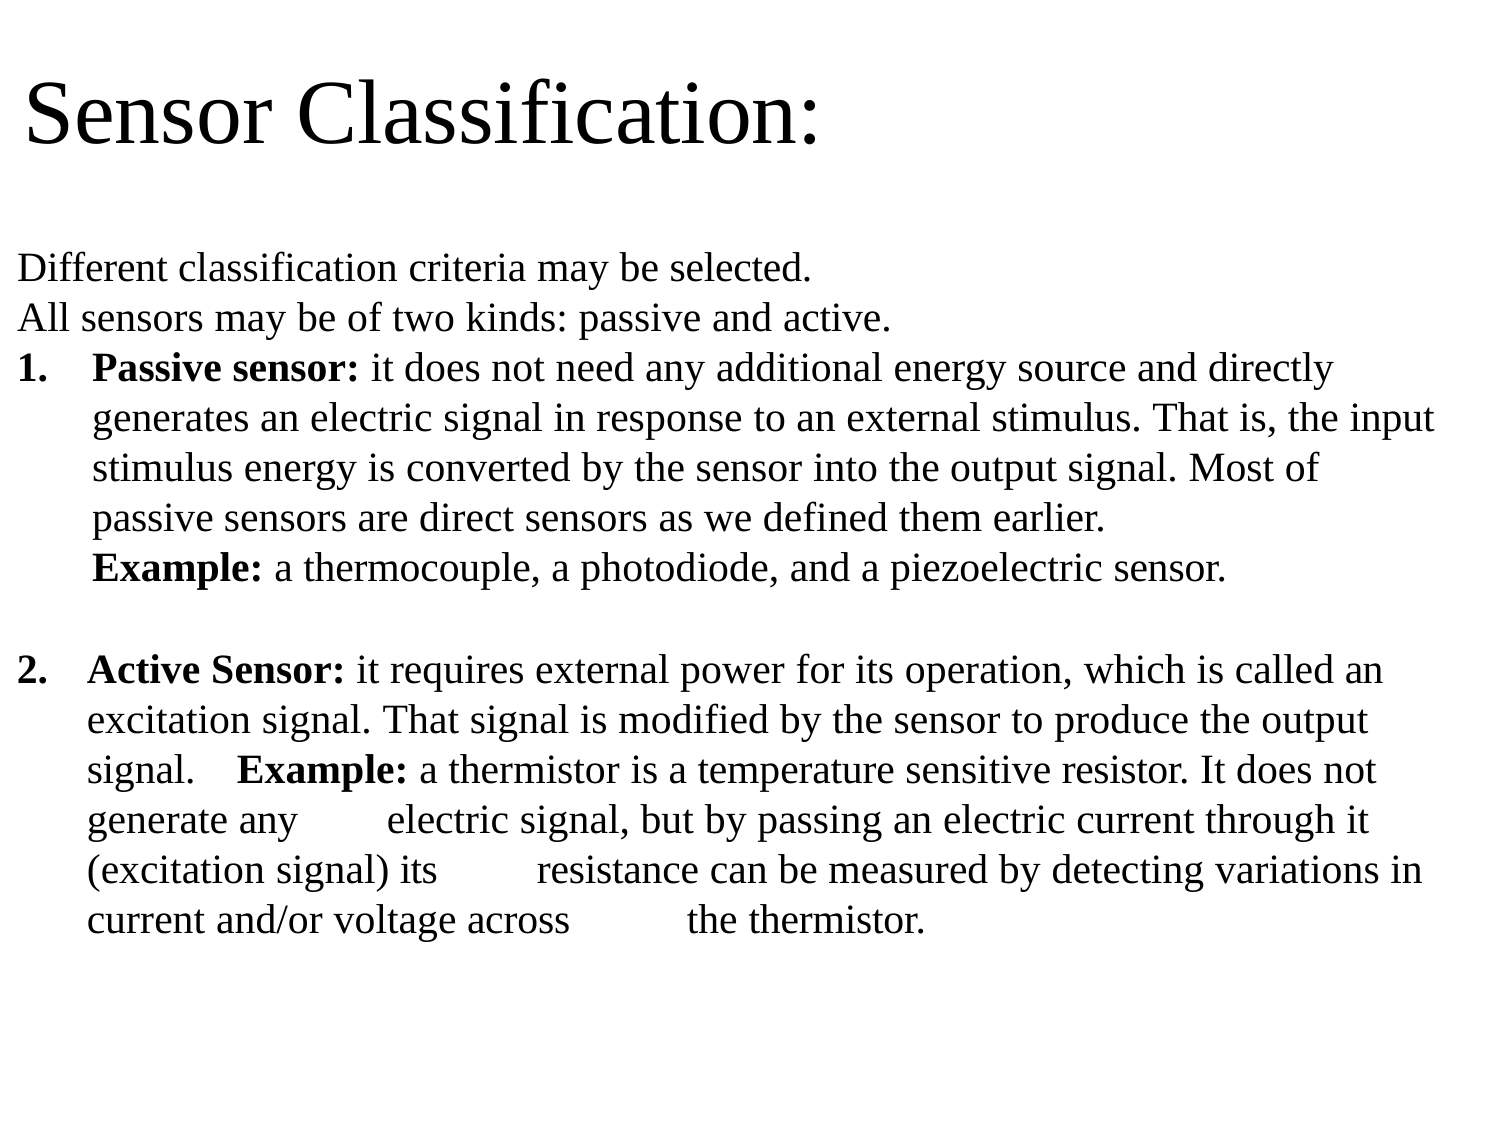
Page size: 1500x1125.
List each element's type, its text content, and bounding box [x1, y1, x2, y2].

text_box Different classification criteria may be selected. All sensors may be of two kinds: passive and active. Passive sensor: it does not need any additional energy source and directly generates an electric signal in response to an external stimulus. That is, the input stimulus energy is converted by the sensor into the output signal. Most of passive sensors are direct sensors as we defined them earlier. Example: a thermocouple, a photodiode, and a piezoelectric sensor. Active Sensor: it requires external power for its operation, which is called an excitation signal. That signal is modified by the sensor to produce the output signal. Example: a thermistor is a temperature sensitive resistor. It does not generate any electric signal, but by passing an electric current through it (excitation signal) its resistance can be measured by detecting variations in current and/or voltage across the thermistor. [14, 237, 1485, 942]
title Sensor Classification: [21, 50, 1069, 237]
